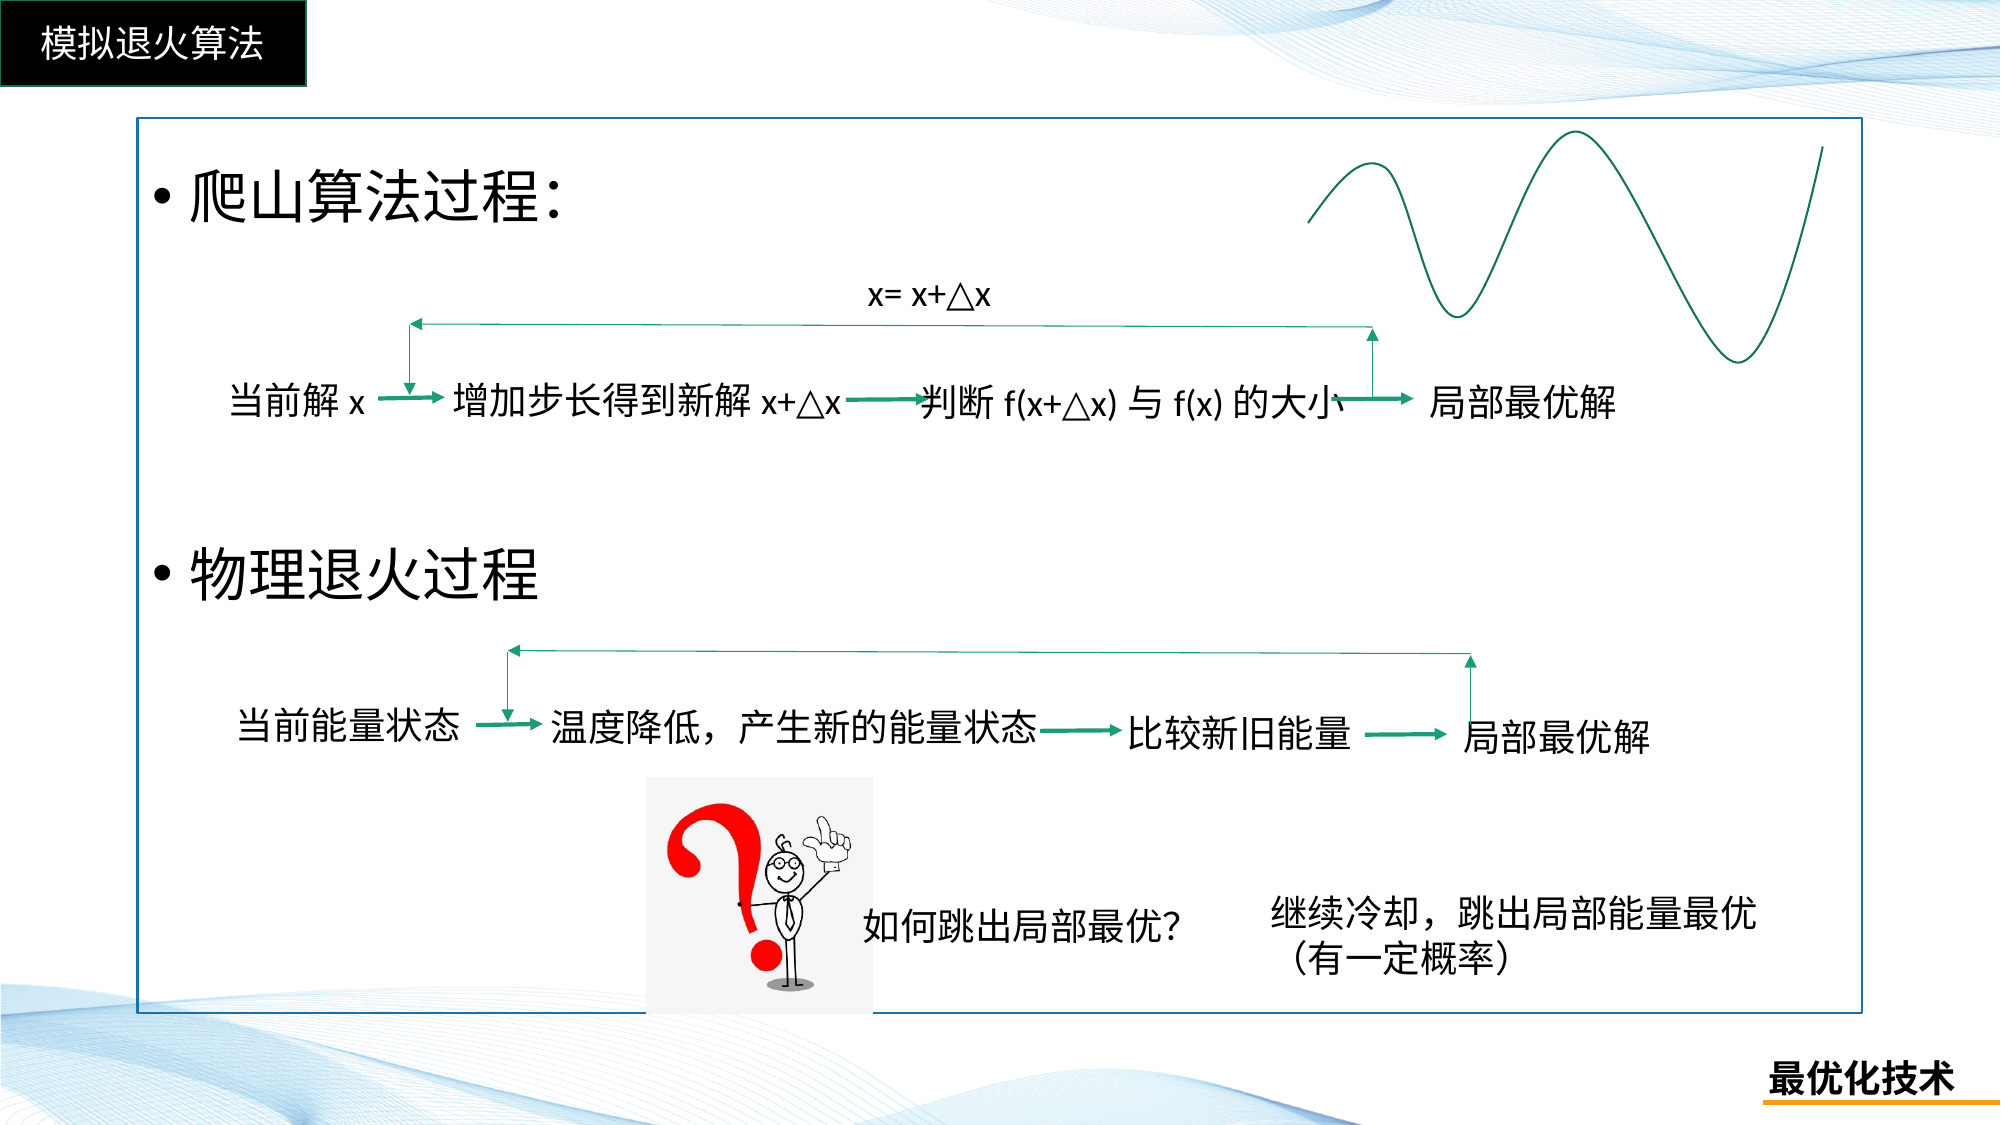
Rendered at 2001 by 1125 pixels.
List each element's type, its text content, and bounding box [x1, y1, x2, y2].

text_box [507, 650, 1471, 726]
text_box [1331, 371, 1634, 432]
picture [885, 1, 1999, 148]
text_box [1307, 130, 1824, 364]
text_box 当前解x [212, 369, 378, 430]
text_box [409, 261, 1373, 399]
list 爬山算法过程： 物理退火过程 [136, 117, 1863, 1014]
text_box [646, 777, 1218, 1014]
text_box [845, 399, 1331, 432]
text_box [476, 696, 1039, 757]
text_box 继续冷却，跳出局部能量最优（有一定概率） [1255, 882, 1825, 987]
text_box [1364, 706, 1667, 768]
text_box 当前能量状态 [220, 694, 476, 755]
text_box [378, 369, 845, 431]
picture [2, 977, 1590, 1125]
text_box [1039, 726, 1364, 763]
